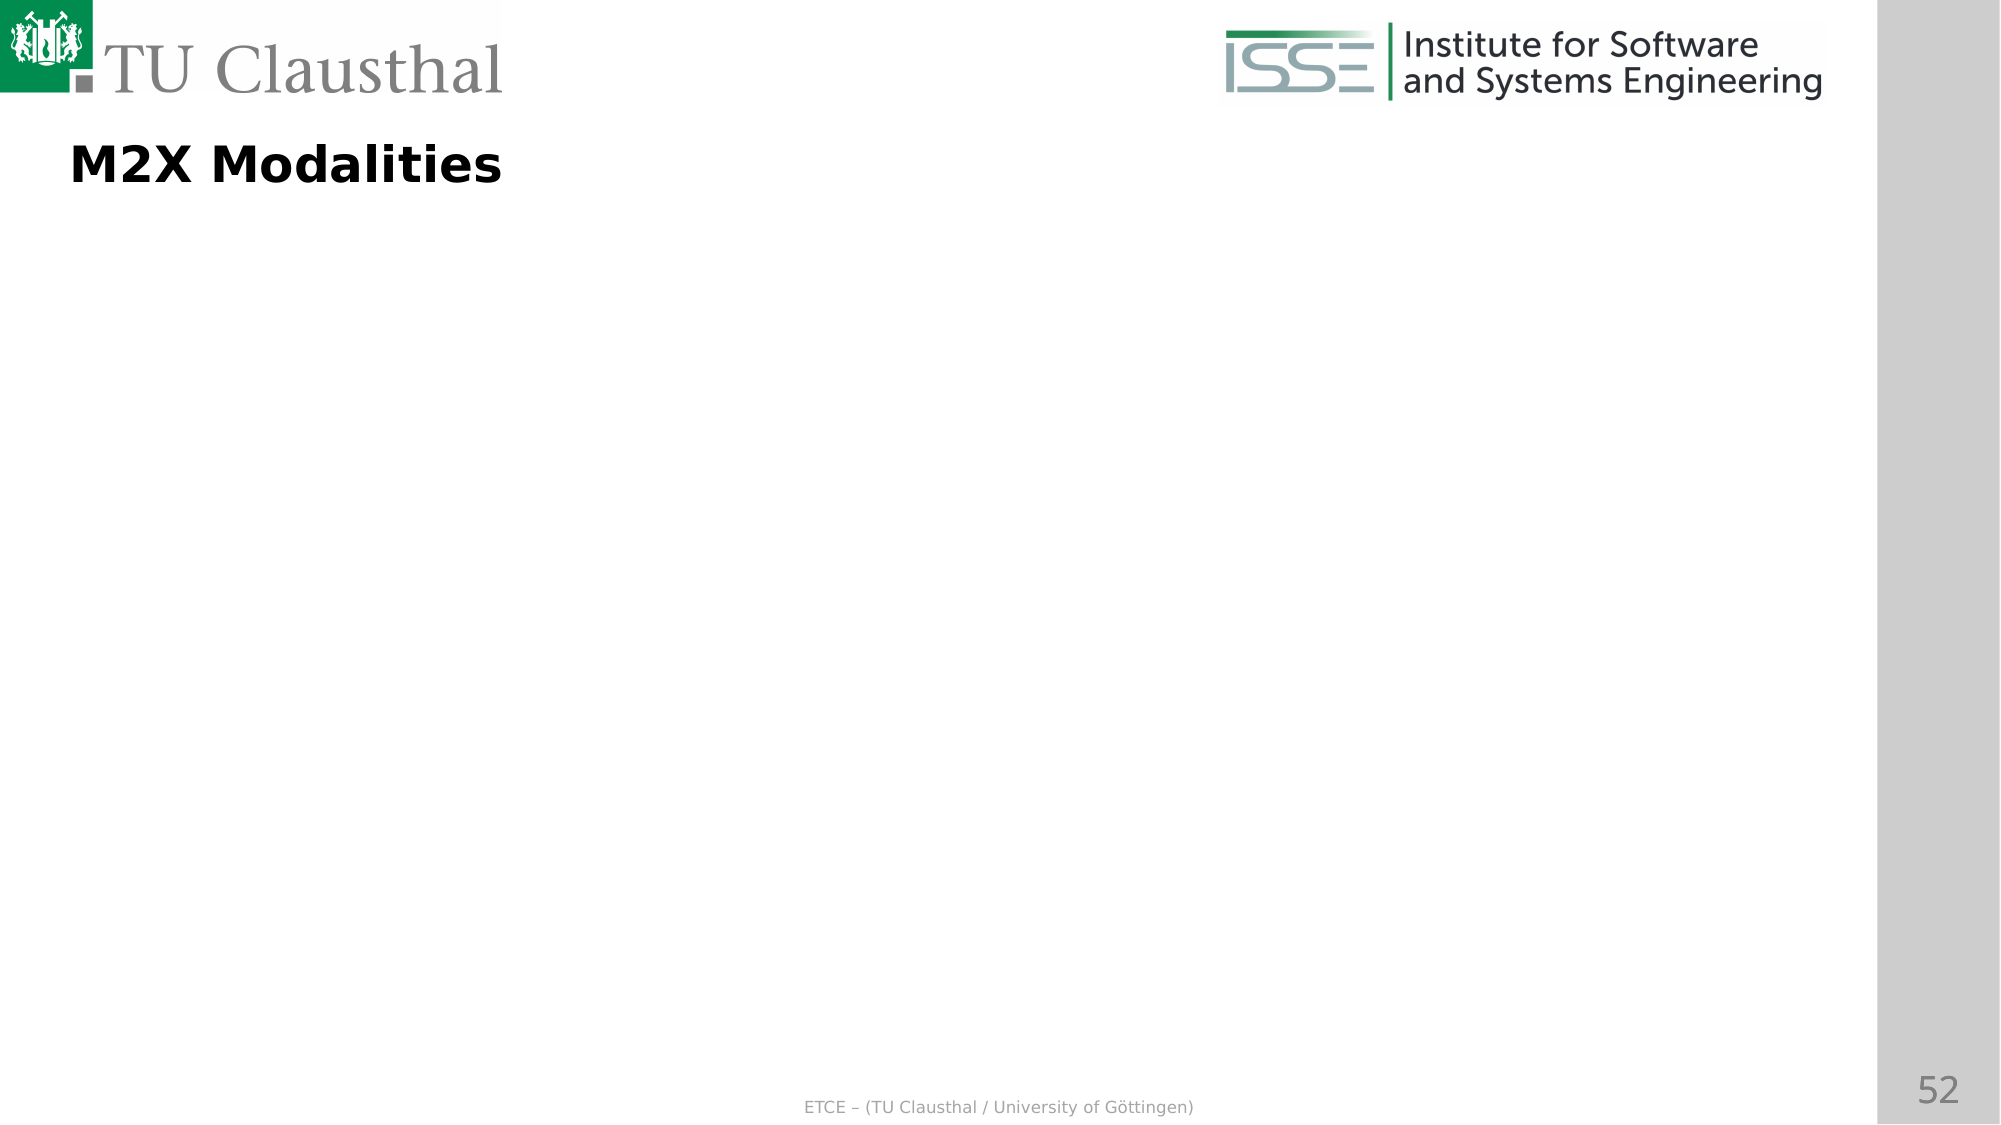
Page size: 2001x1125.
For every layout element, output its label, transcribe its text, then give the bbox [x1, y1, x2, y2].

text_box M2X Modalities [55, 125, 1819, 208]
